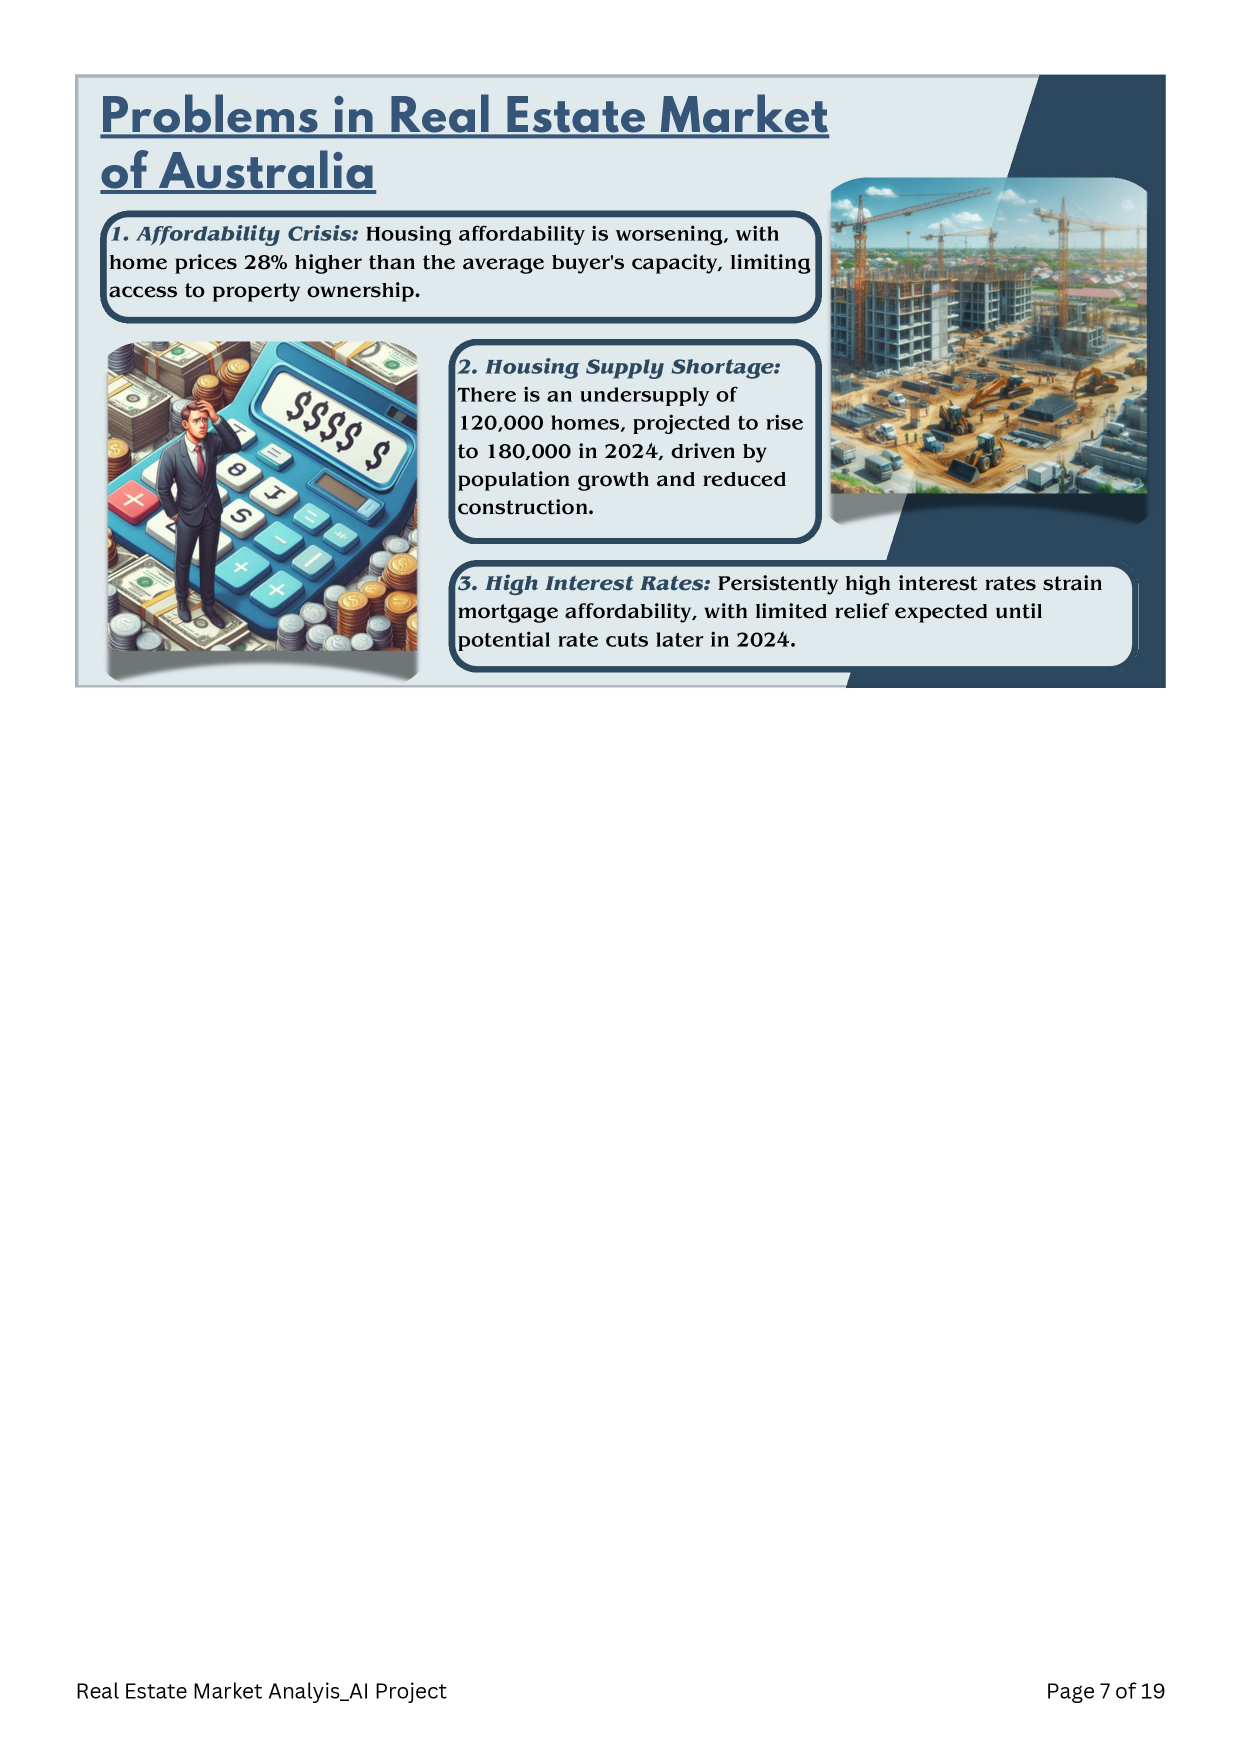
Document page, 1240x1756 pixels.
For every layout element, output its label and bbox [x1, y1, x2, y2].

picture [74, 74, 1240, 1704]
